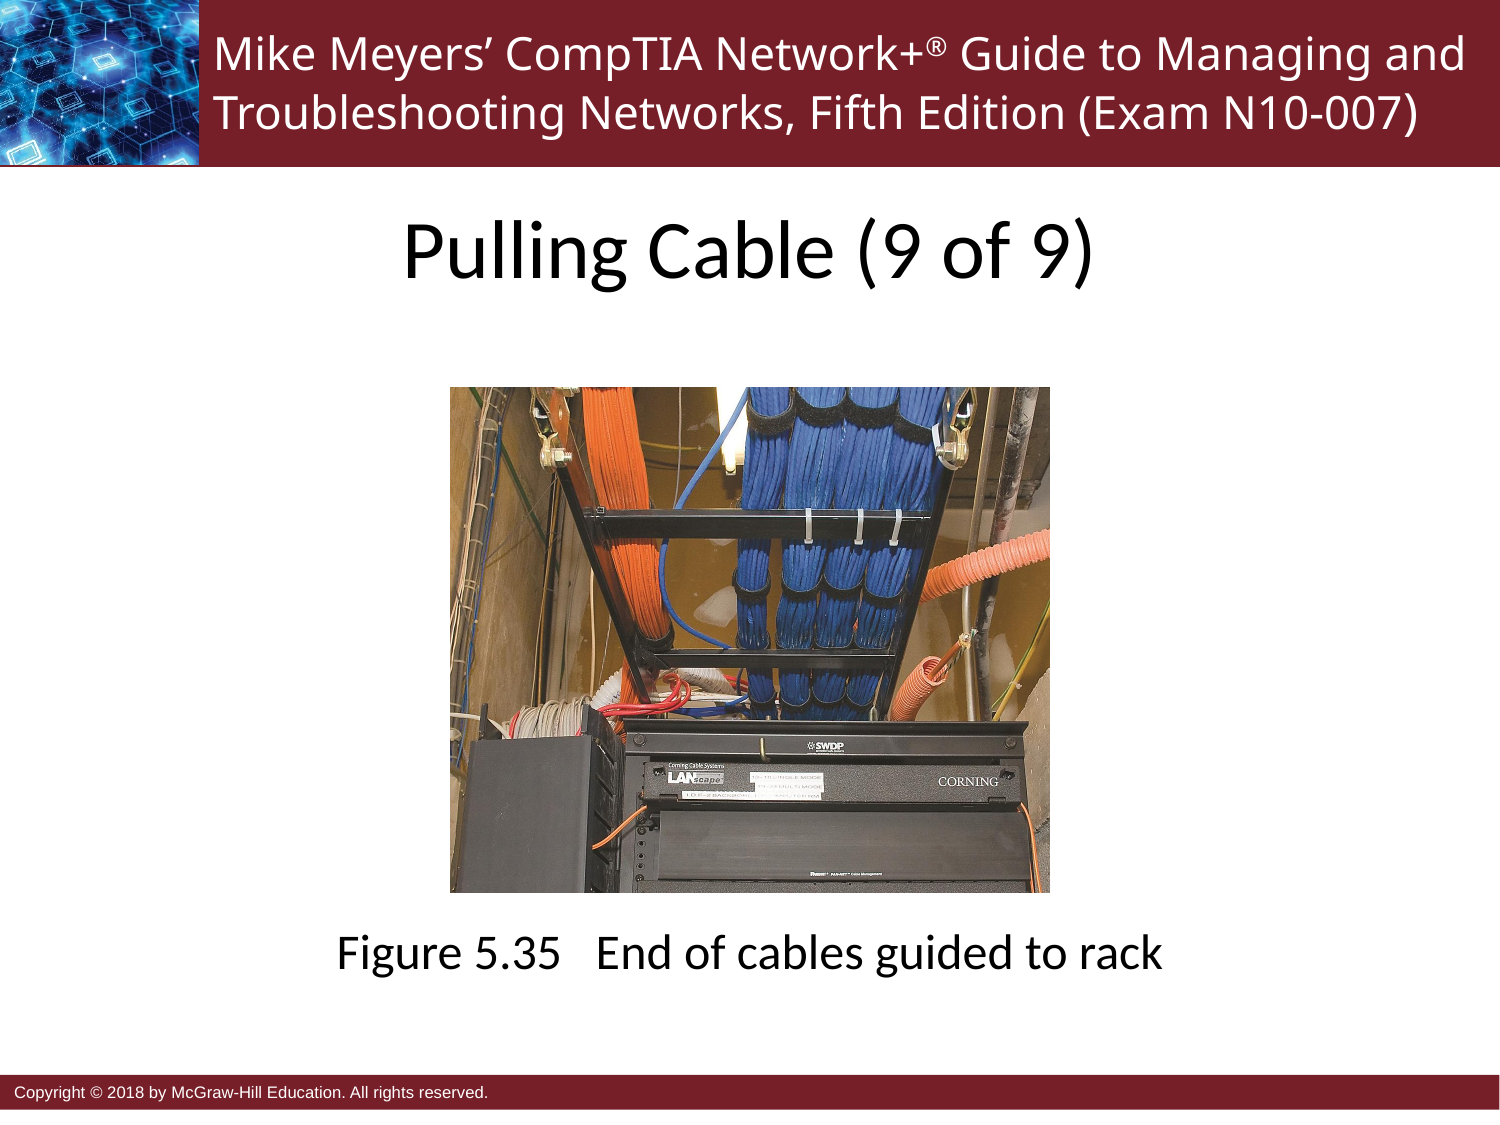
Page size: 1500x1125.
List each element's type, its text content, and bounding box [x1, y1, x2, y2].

picture [0, 0, 199, 165]
title Pulling Cable (9 of 9) [75, 187, 1425, 338]
list Figure 5.35 End of cables guided to rack [75, 912, 1425, 983]
picture [449, 387, 1051, 893]
